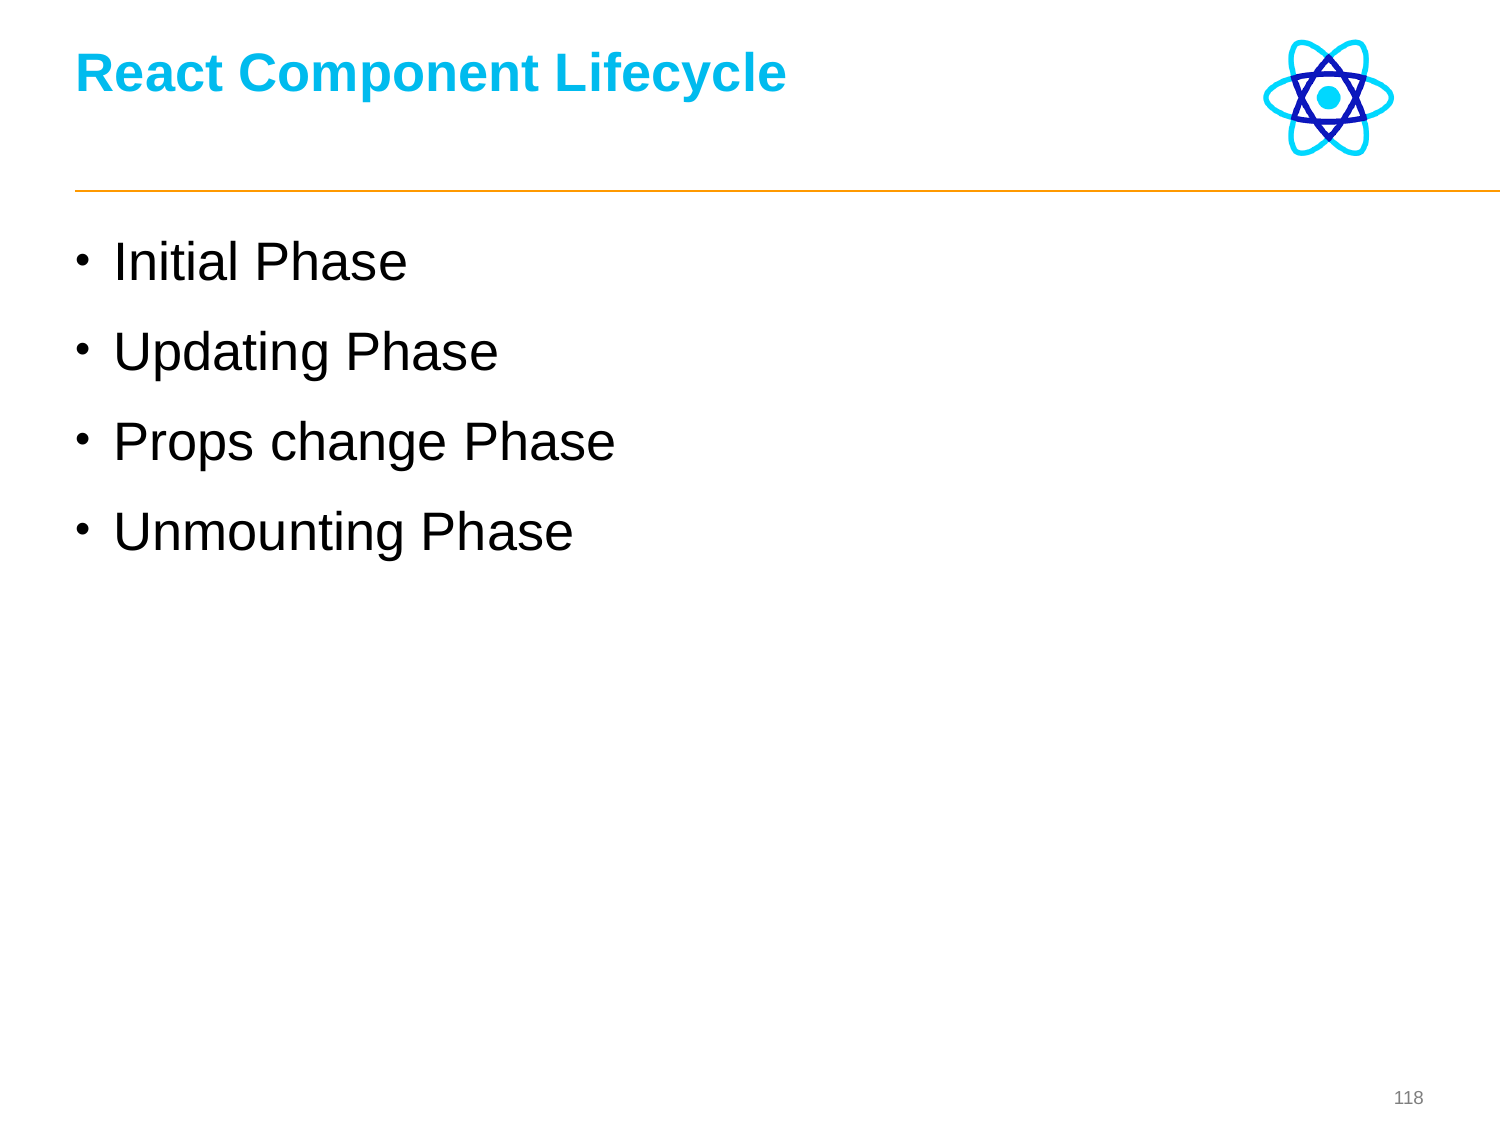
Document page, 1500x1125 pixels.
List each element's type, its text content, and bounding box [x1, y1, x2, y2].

list Initial Phase Updating Phase Props change Phase Unmounting Phase [75, 226, 1425, 1018]
title React Component Lifecycle [75, 27, 1422, 157]
